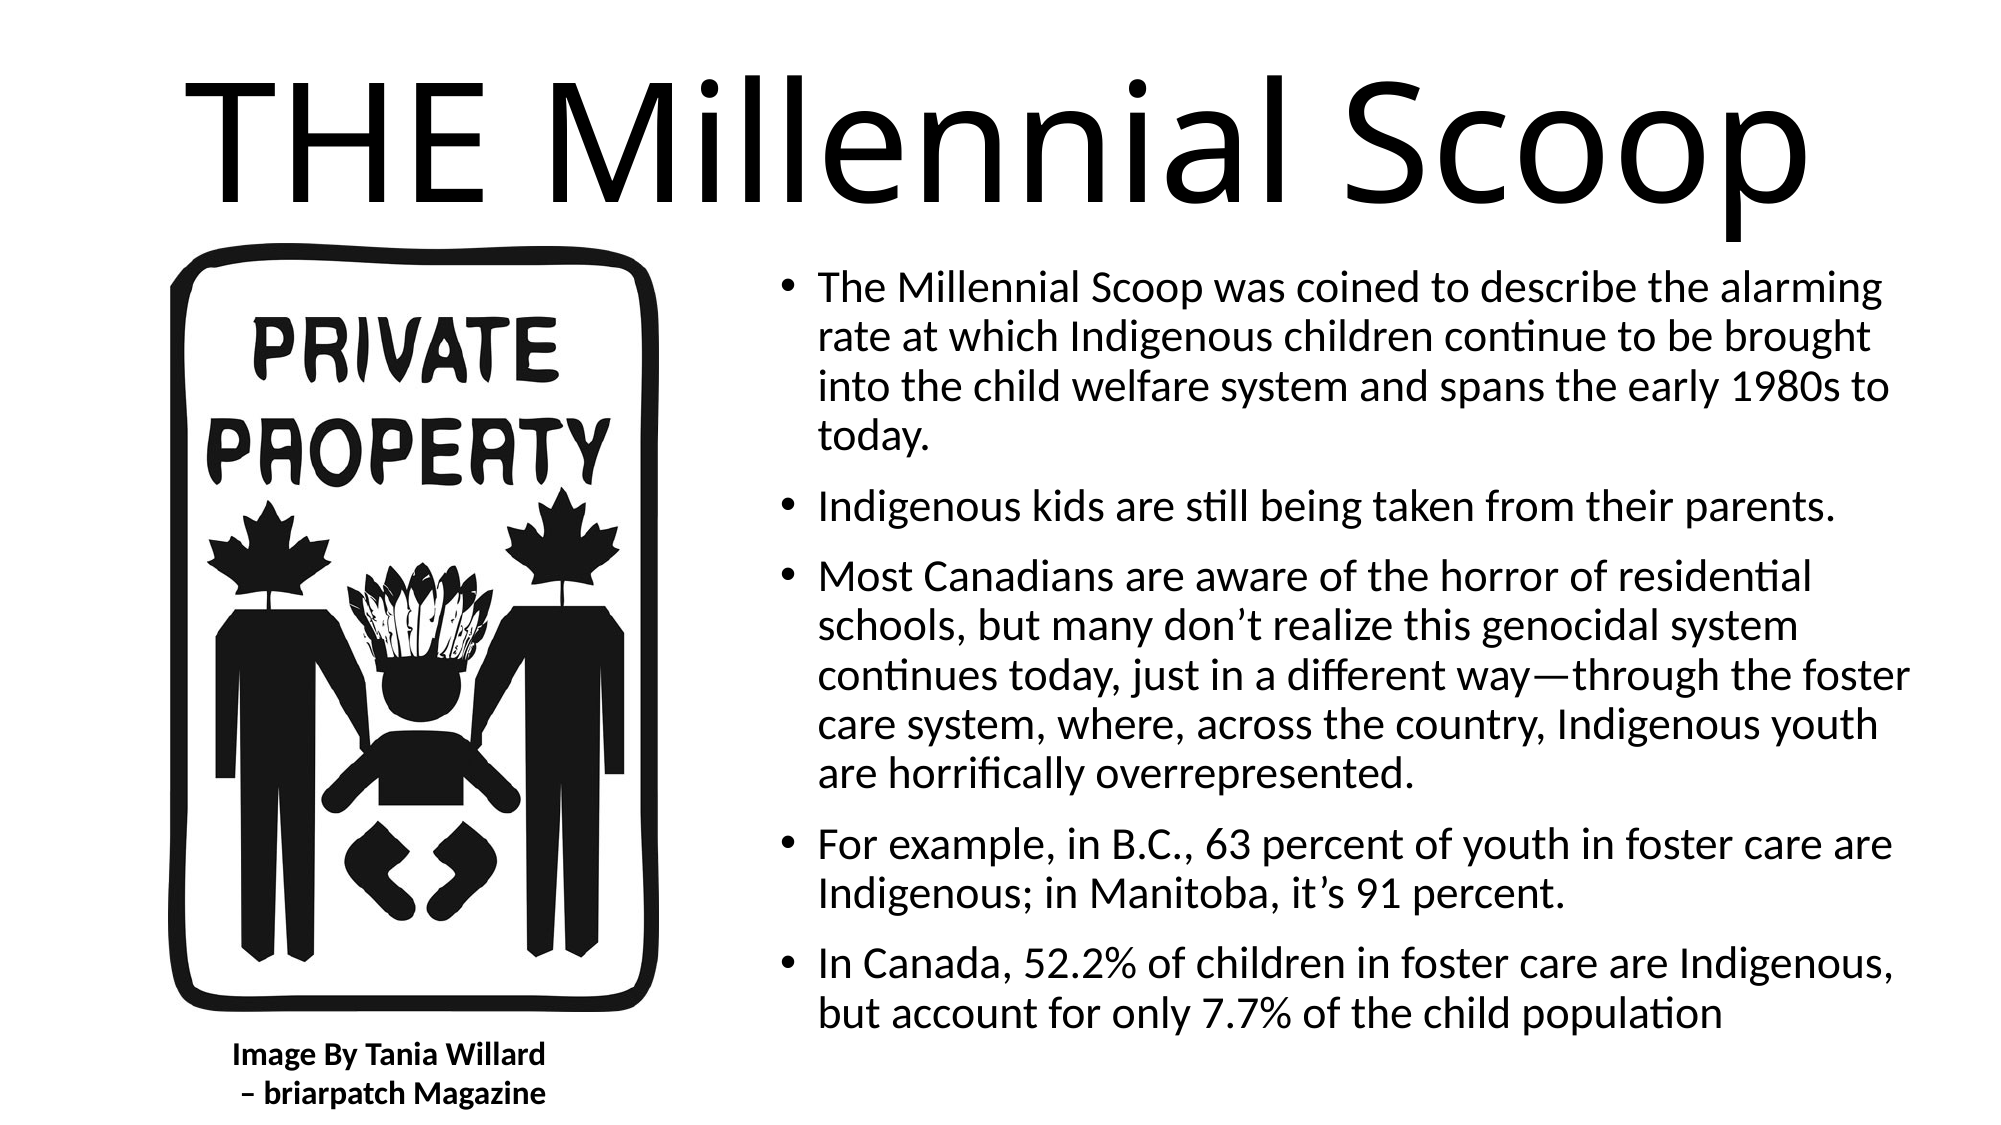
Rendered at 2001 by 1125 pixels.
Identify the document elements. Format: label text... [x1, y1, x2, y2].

list The Millennial Scoop was coined to describe the alarming rate at which Indigenous children continue to be brought into the child welfare system and spans the early 1980s to today. Indigenous kids are still being taken from their parents. Most Canadians are aware of the horror of residential schools, but many don’t realize this genocidal system continues today, just in a different way—through the foster care system, where, across the country, Indigenous youth are horrifically overrepresented. For example, in B.C., 63 percent of youth in foster care are Indigenous; in Manitoba, it’s 91 percent. In Canada, 52.2% of children in foster care are Indigenous, but account for only 7.7% of the child population [765, 255, 1940, 1124]
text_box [21, 243, 765, 1125]
title THE Millennial Scoop [61, 39, 1940, 255]
